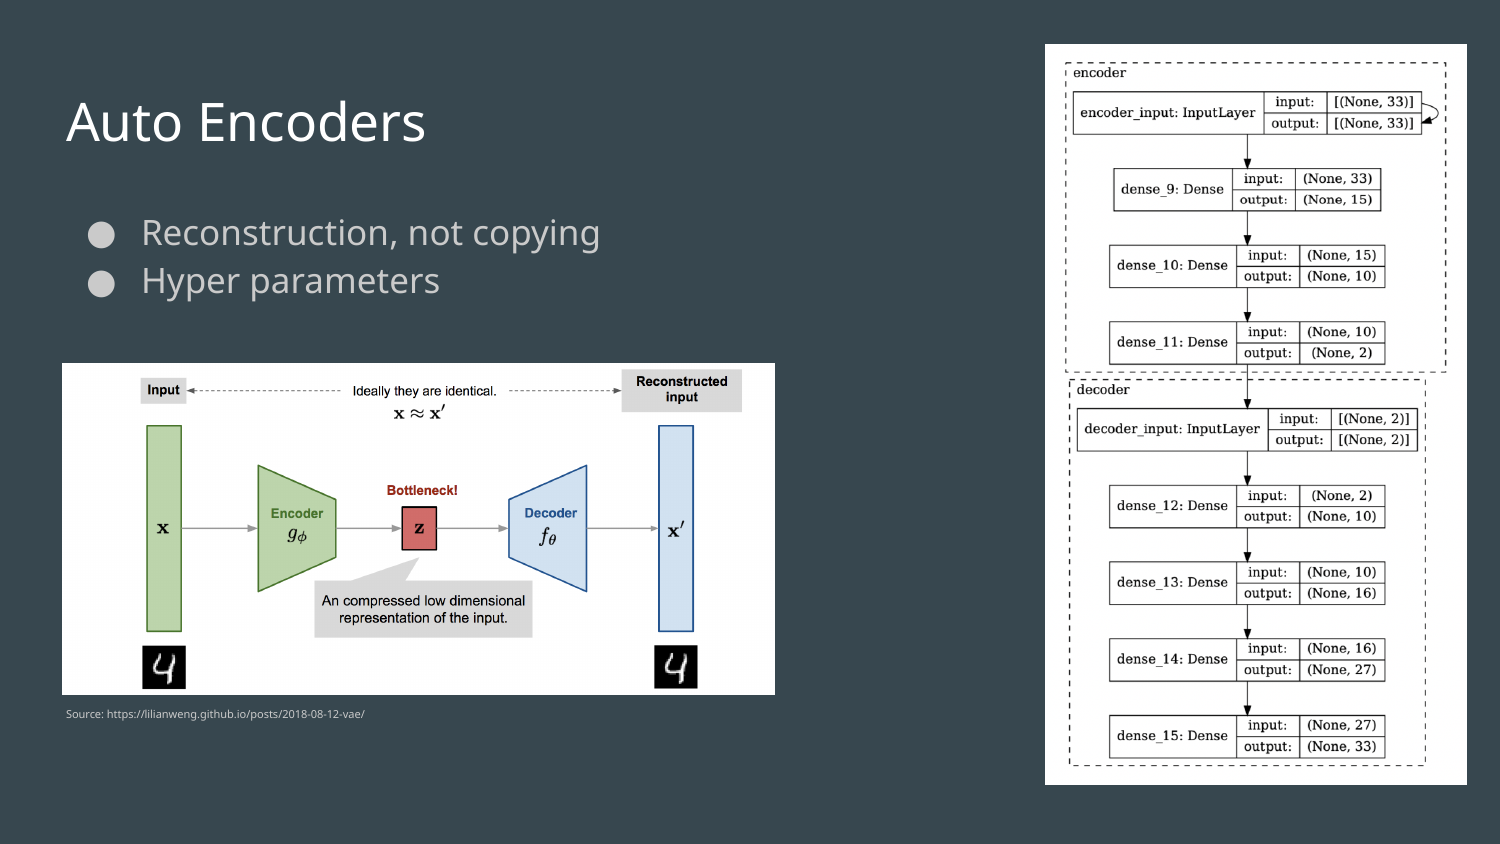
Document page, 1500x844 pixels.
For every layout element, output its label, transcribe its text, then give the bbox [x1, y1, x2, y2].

title Auto Encoders [51, 72, 1040, 167]
picture [62, 362, 776, 696]
list Reconstruction, not copying Hyper parameters Source: https://lilianweng.github.io/posts/2018-08-12-vae/ [51, 189, 1040, 750]
picture [1045, 44, 1467, 785]
